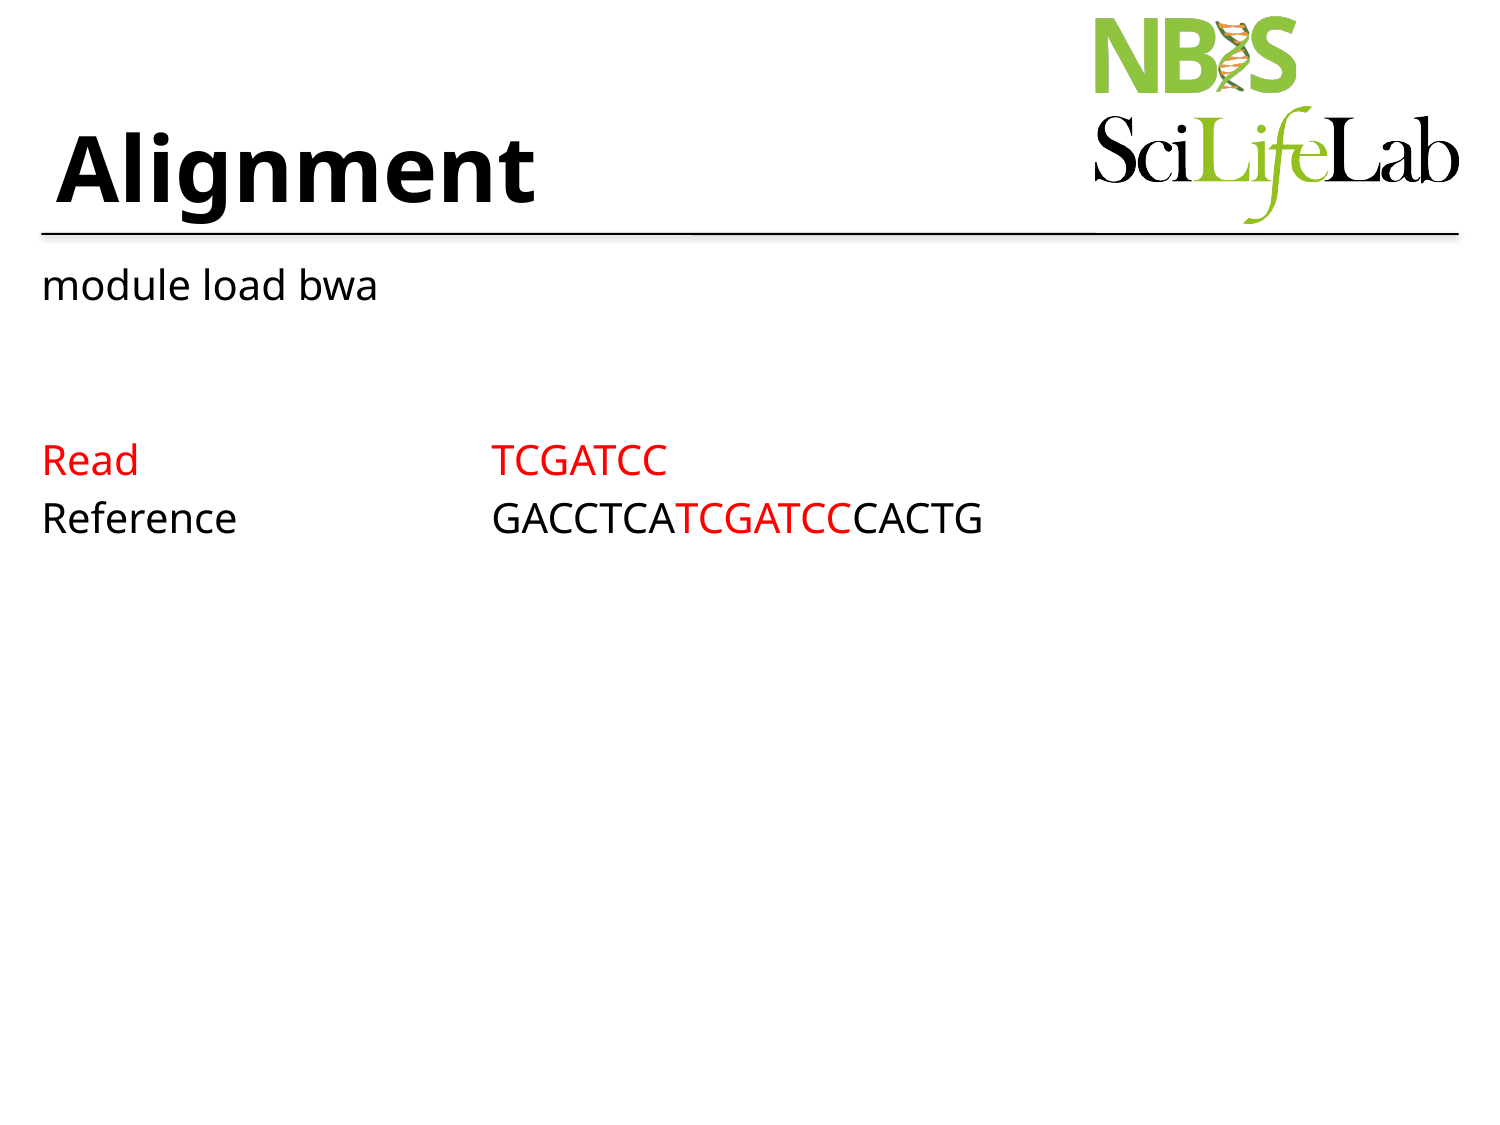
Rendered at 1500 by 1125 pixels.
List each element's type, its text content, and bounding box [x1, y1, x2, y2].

title Alignment [41, 103, 1066, 226]
picture [1095, 106, 1459, 224]
list module load bwa Read TCGATCC Reference GACCTCATCGATCCCACTG [41, 258, 1459, 1018]
